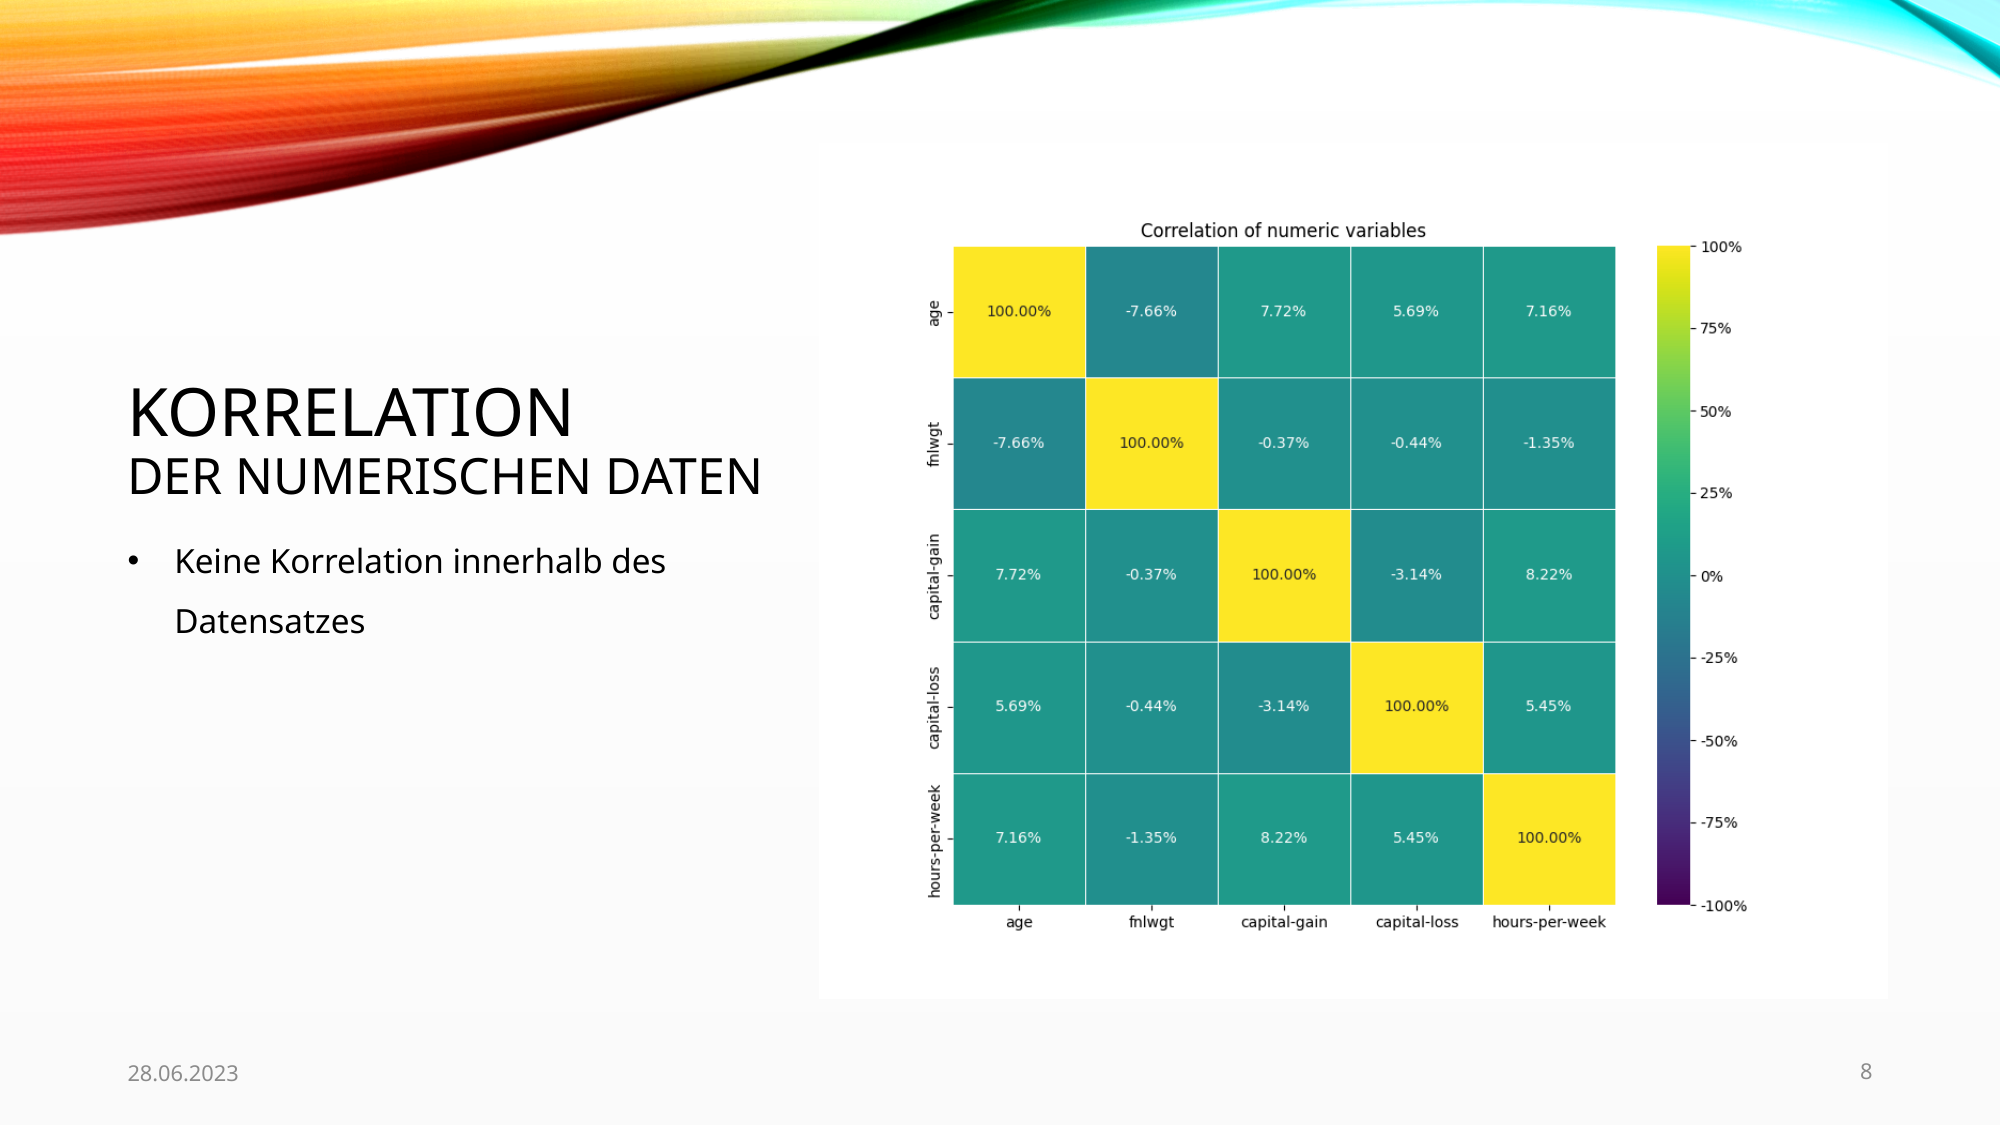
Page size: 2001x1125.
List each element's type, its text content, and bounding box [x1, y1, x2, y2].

title Korrelation der numerischen Daten [112, 249, 788, 512]
picture [0, 0, 2000, 237]
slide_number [112, 1042, 590, 1103]
slide_number 8 [1437, 1042, 1888, 1103]
list Keine Korrelation innerhalb des Datensatzes [112, 512, 788, 1021]
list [819, 143, 1888, 999]
